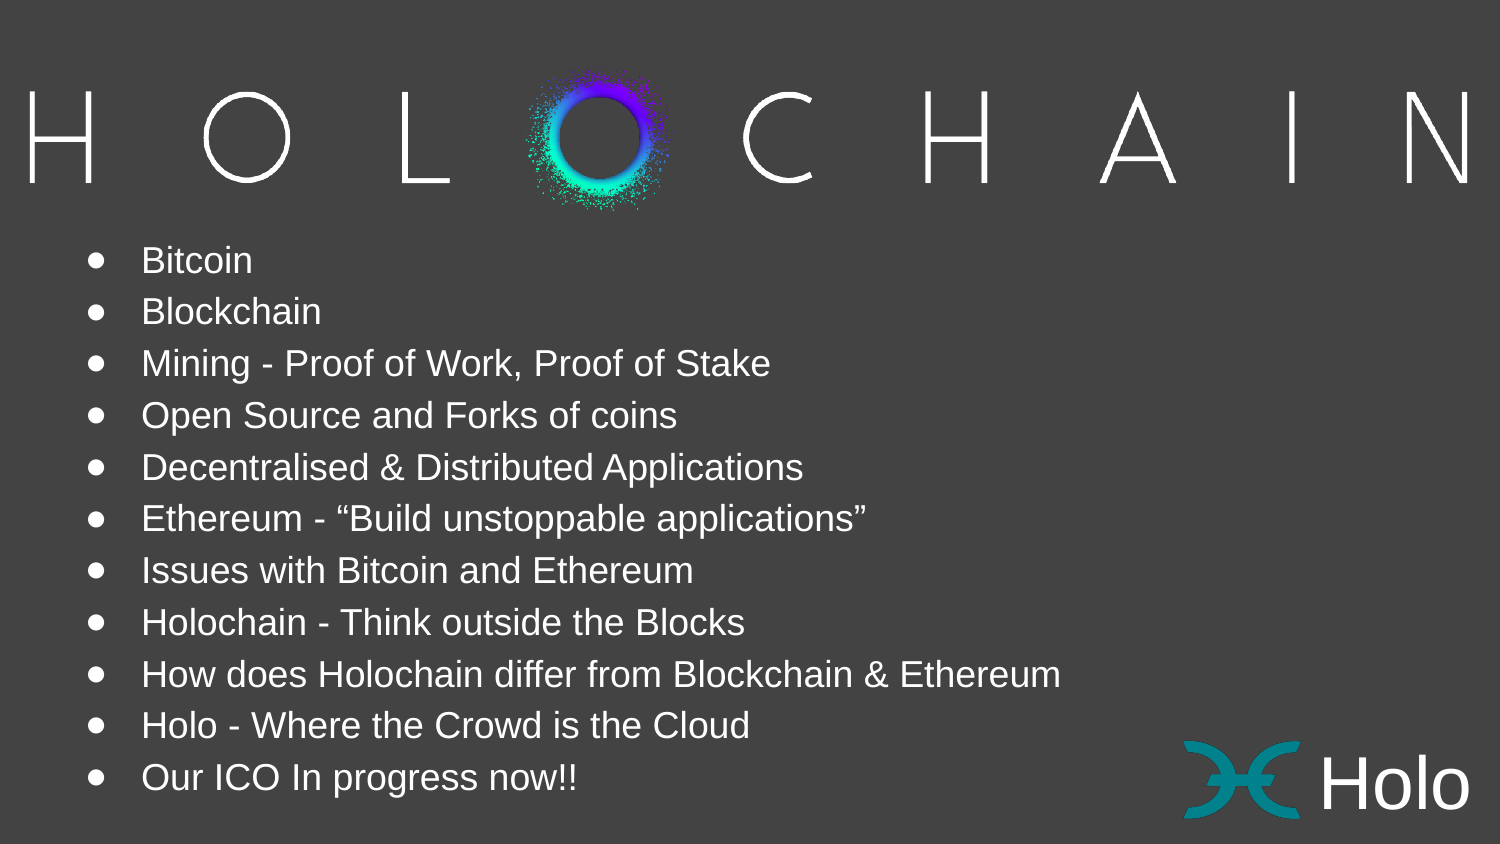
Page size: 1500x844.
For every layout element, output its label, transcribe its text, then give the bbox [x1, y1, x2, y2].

picture [24, 62, 1476, 216]
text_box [1152, 718, 1500, 835]
list Bitcoin Blockchain Mining - Proof of Work, Proof of Stake Open Source and Forks of coins Decentralised & Distributed Applications Ethereum - “Build unstoppable applications” Issues with Bitcoin and Ethereum Holochain - Think outside the Blocks How does Holochain differ from Blockchain & Ethereum Holo - Where the Crowd is the Cloud Our ICO In progress now!! [51, 224, 1449, 811]
